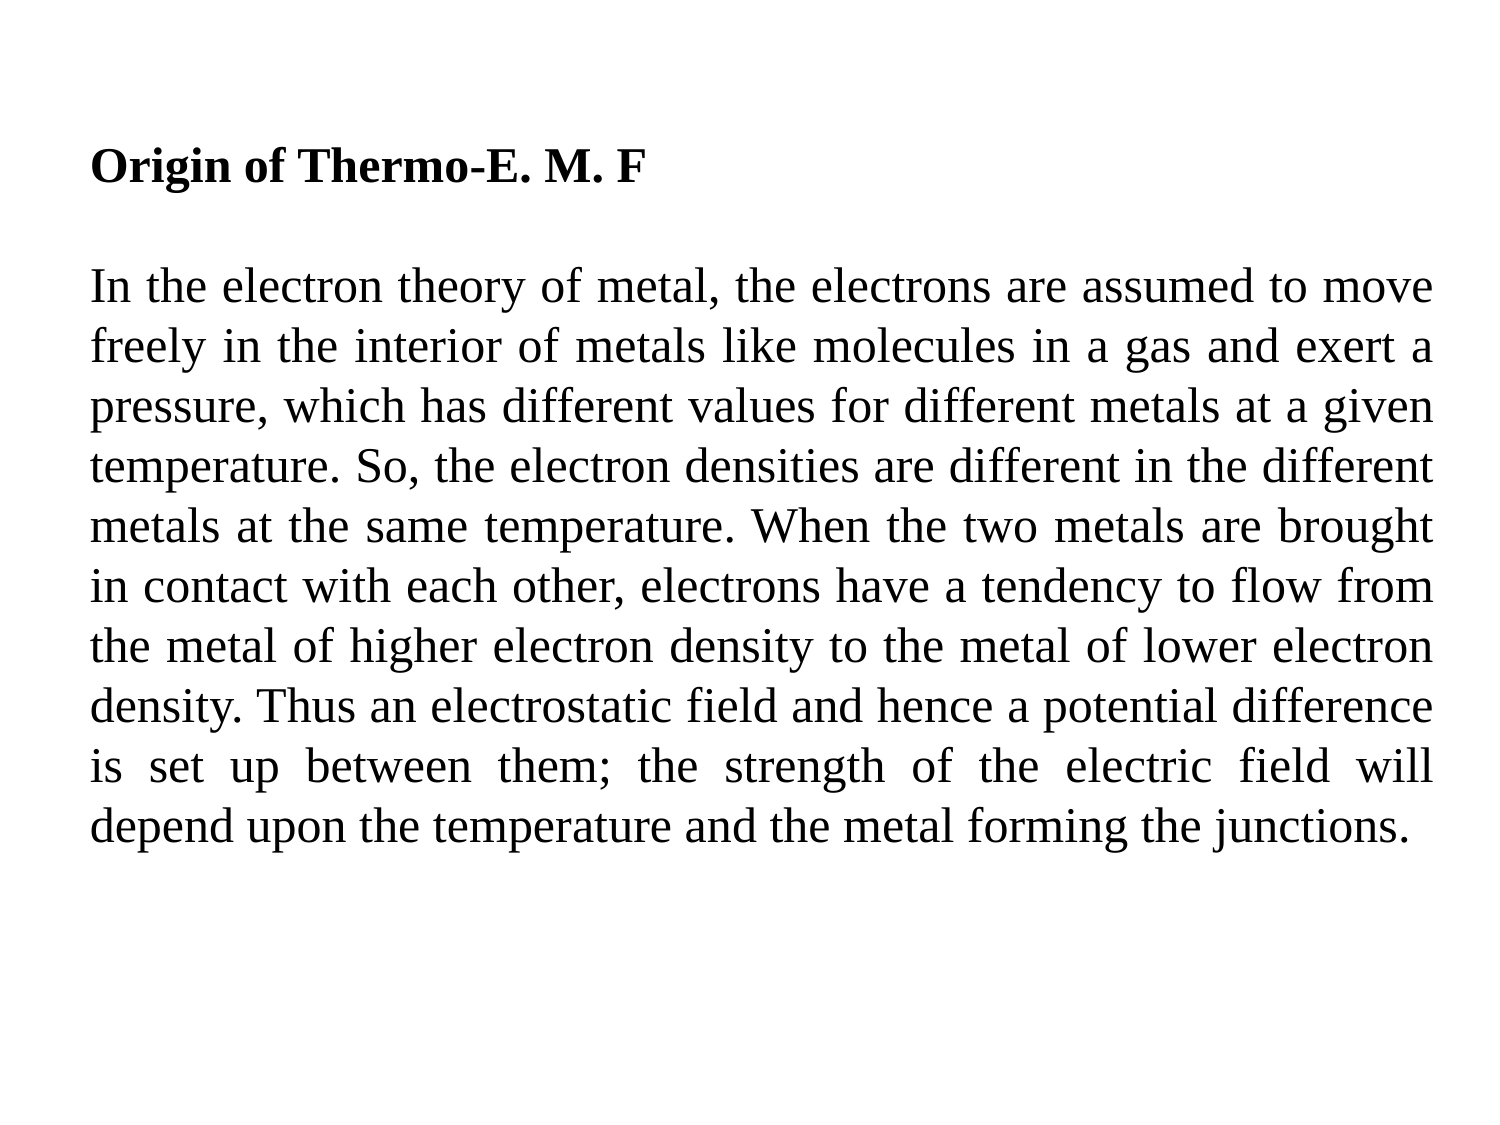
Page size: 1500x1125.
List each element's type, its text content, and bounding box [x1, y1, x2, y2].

text_box Origin of Thermo-E. M. F In the electron theory of metal, the electrons are assumed to move freely in the interior of metals like molecules in a gas and exert a pressure, which has different values for different metals at a given temperature. So, the electron densities are different in the different metals at the same temperature. When the two metals are brought in contact with each other, electrons have a tendency to flow from the metal of higher electron density to the metal of lower electron density. Thus an electrostatic field and hence a potential difference is set up between them; the strength of the electric field will depend upon the temperature and the metal forming the junctions. [75, 124, 1450, 860]
